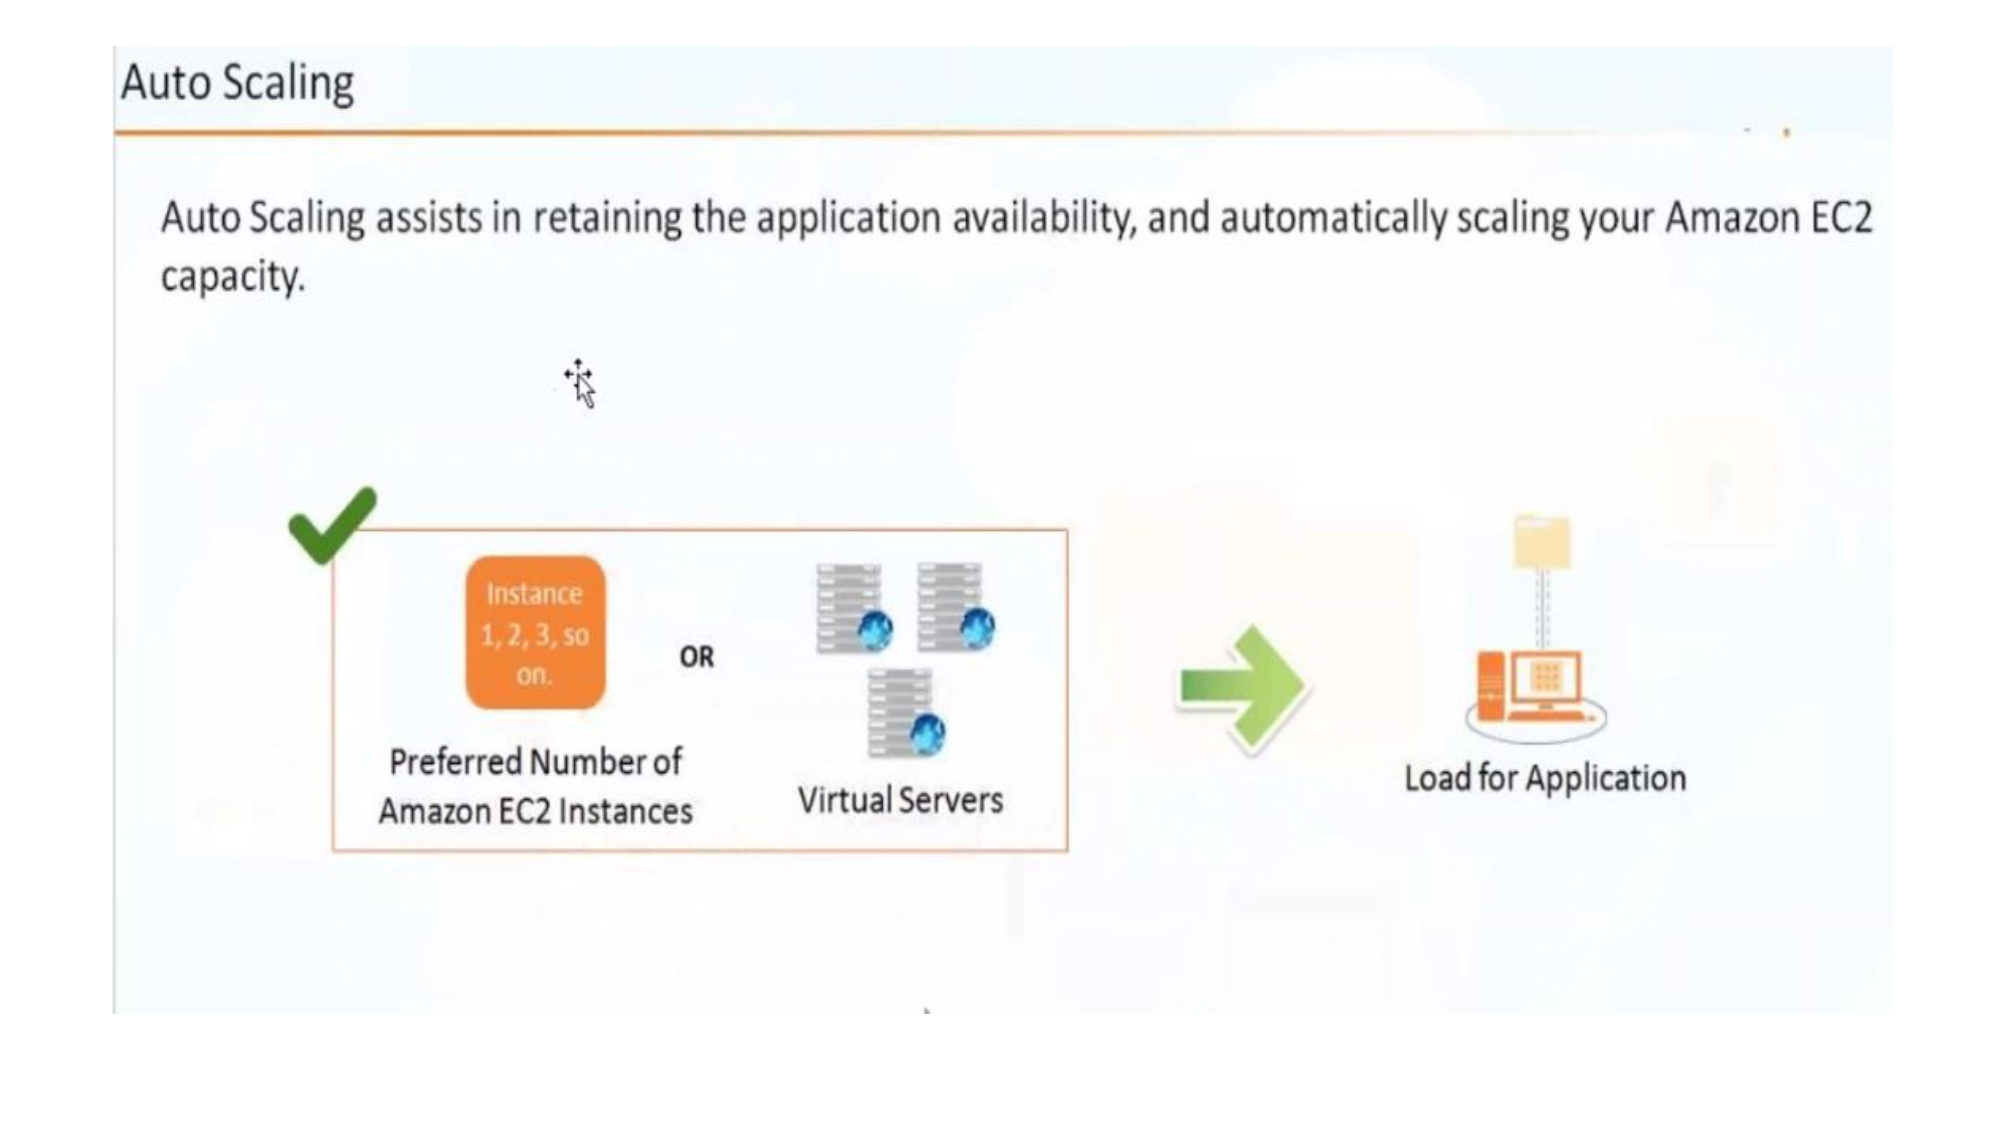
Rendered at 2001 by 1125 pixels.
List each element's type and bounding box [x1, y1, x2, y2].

picture [112, 46, 1893, 1014]
